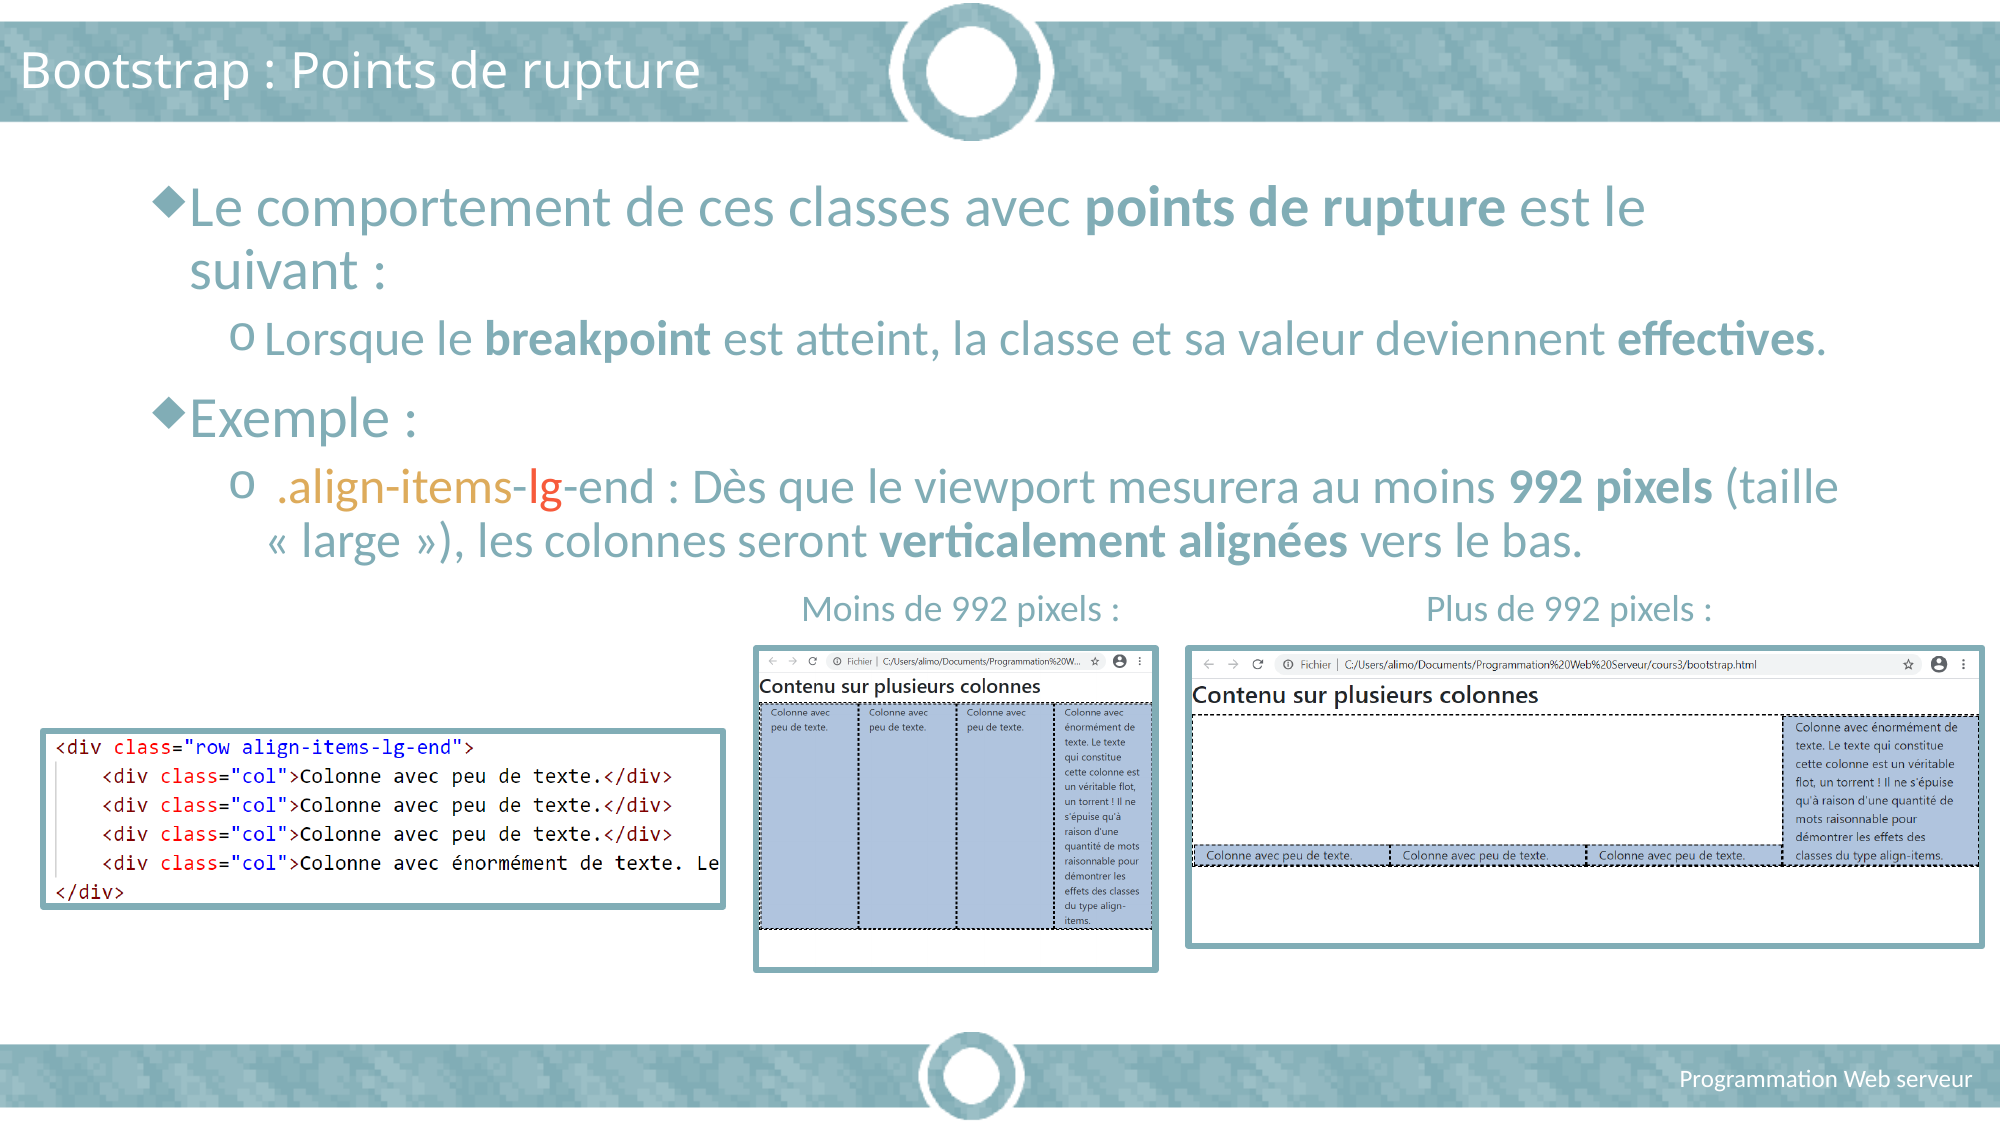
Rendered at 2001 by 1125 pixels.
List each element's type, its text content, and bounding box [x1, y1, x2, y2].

text_box Moins de 992 pixels : [786, 576, 1180, 637]
title Bootstrap : Points de rupture [4, 22, 884, 123]
picture [45, 733, 721, 904]
picture [0, 1032, 2000, 1122]
picture [1191, 651, 1980, 943]
picture [0, 3, 2000, 141]
picture [759, 651, 1153, 968]
text_box Plus de 992 pixels : [1411, 576, 1805, 637]
list Le comportement de ces classes avec points de rupture est le suivant : Lorsque le breakpoint est atteint, la classe et sa valeur deviennent effectives. Exemple : .align-items-lg-end : Dès que le viewport mesurera au moins 992 pixels (taille « large »), les colonnes seront verticalement alignées vers le bas. [137, 168, 1863, 1014]
